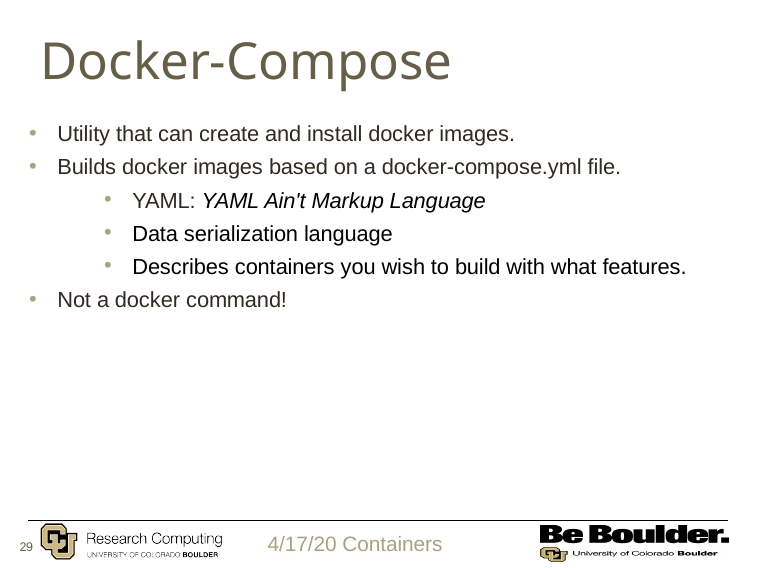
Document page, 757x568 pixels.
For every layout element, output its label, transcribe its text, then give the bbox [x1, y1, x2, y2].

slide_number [265, 530, 489, 556]
title Docker-Compose [40, 28, 686, 113]
picture [40, 523, 222, 560]
text_box Utility that can create and install docker images. Builds docker images based on a docker-compose.yml file. YAML: YAML Ain't Markup Language Data serialization language Describes containers you wish to build with what features. Not a docker command! [28, 113, 716, 378]
picture [540, 525, 729, 562]
slide_number 29 [15, 539, 35, 562]
